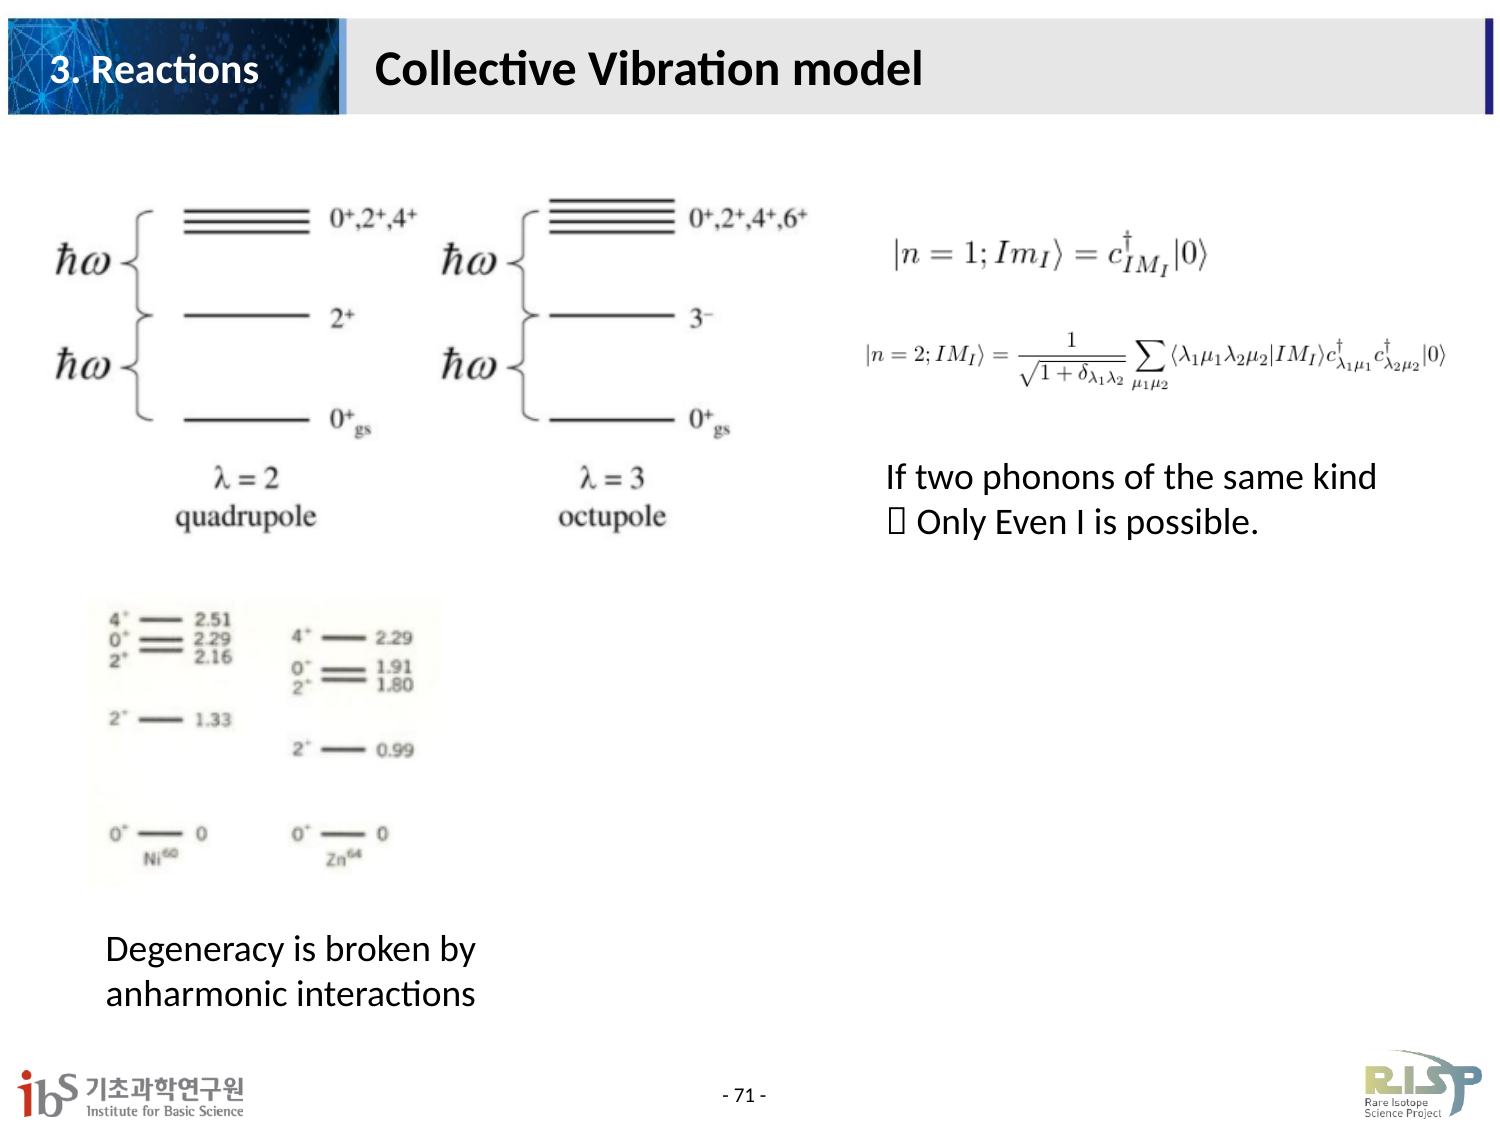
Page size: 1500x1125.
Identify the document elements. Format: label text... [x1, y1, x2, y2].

picture [33, 142, 836, 568]
picture [2, 10, 1500, 130]
picture [17, 1070, 243, 1117]
text_box If two phonons of the same kind  Only Even I is possible. [870, 444, 1394, 550]
text_box Degeneracy is broken by anharmonic interactions [90, 916, 500, 1022]
picture [856, 310, 1471, 400]
picture [88, 579, 443, 889]
picture [1364, 1049, 1482, 1119]
picture [868, 203, 1234, 298]
